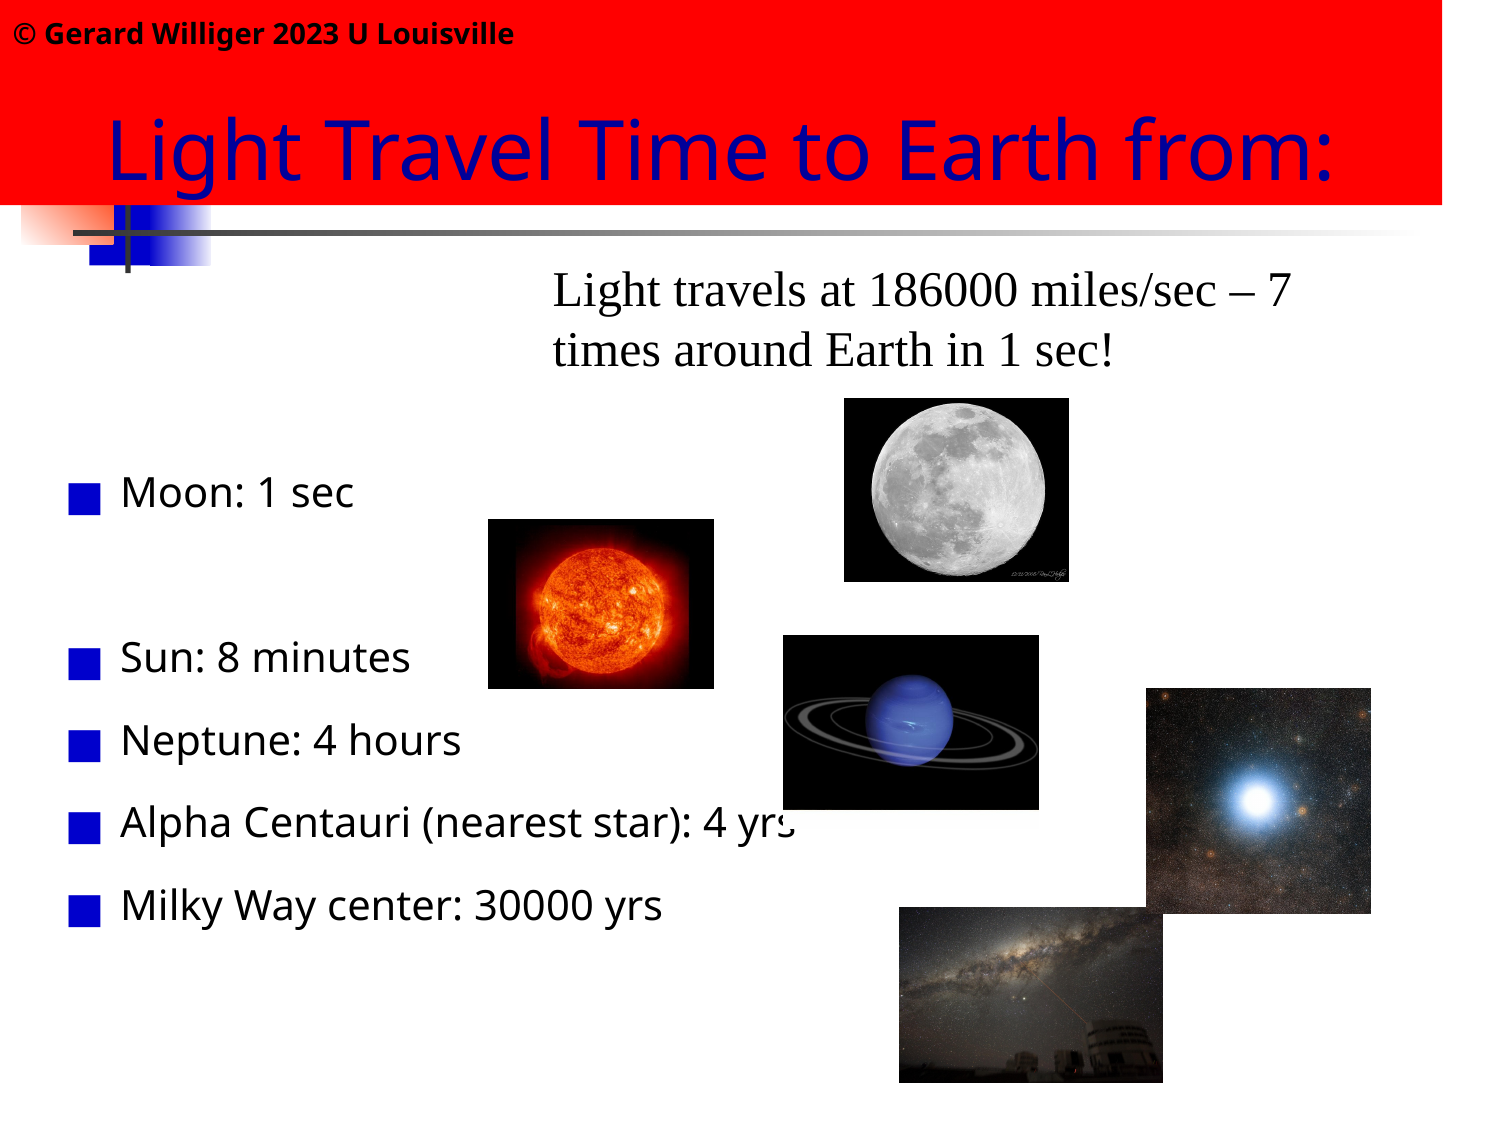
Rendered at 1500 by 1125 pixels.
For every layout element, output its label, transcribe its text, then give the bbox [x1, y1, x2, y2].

picture [844, 398, 1070, 582]
text_box © Gerard Williger 2023 U Louisville [0, 0, 552, 66]
title Light Travel Time to Earth from: [0, 0, 1443, 206]
text_box Light travels at 186000 miles/sec – 7 times around Earth in 1 sec! [537, 249, 1325, 385]
picture [899, 688, 1372, 1083]
list Moon: 1 sec Sun: 8 minutes Neptune: 4 hours Alpha Centauri (nearest star): 4 yrs Milky Way center: 30000 yrs [50, 437, 975, 1101]
picture [783, 635, 1039, 830]
picture [488, 519, 715, 689]
